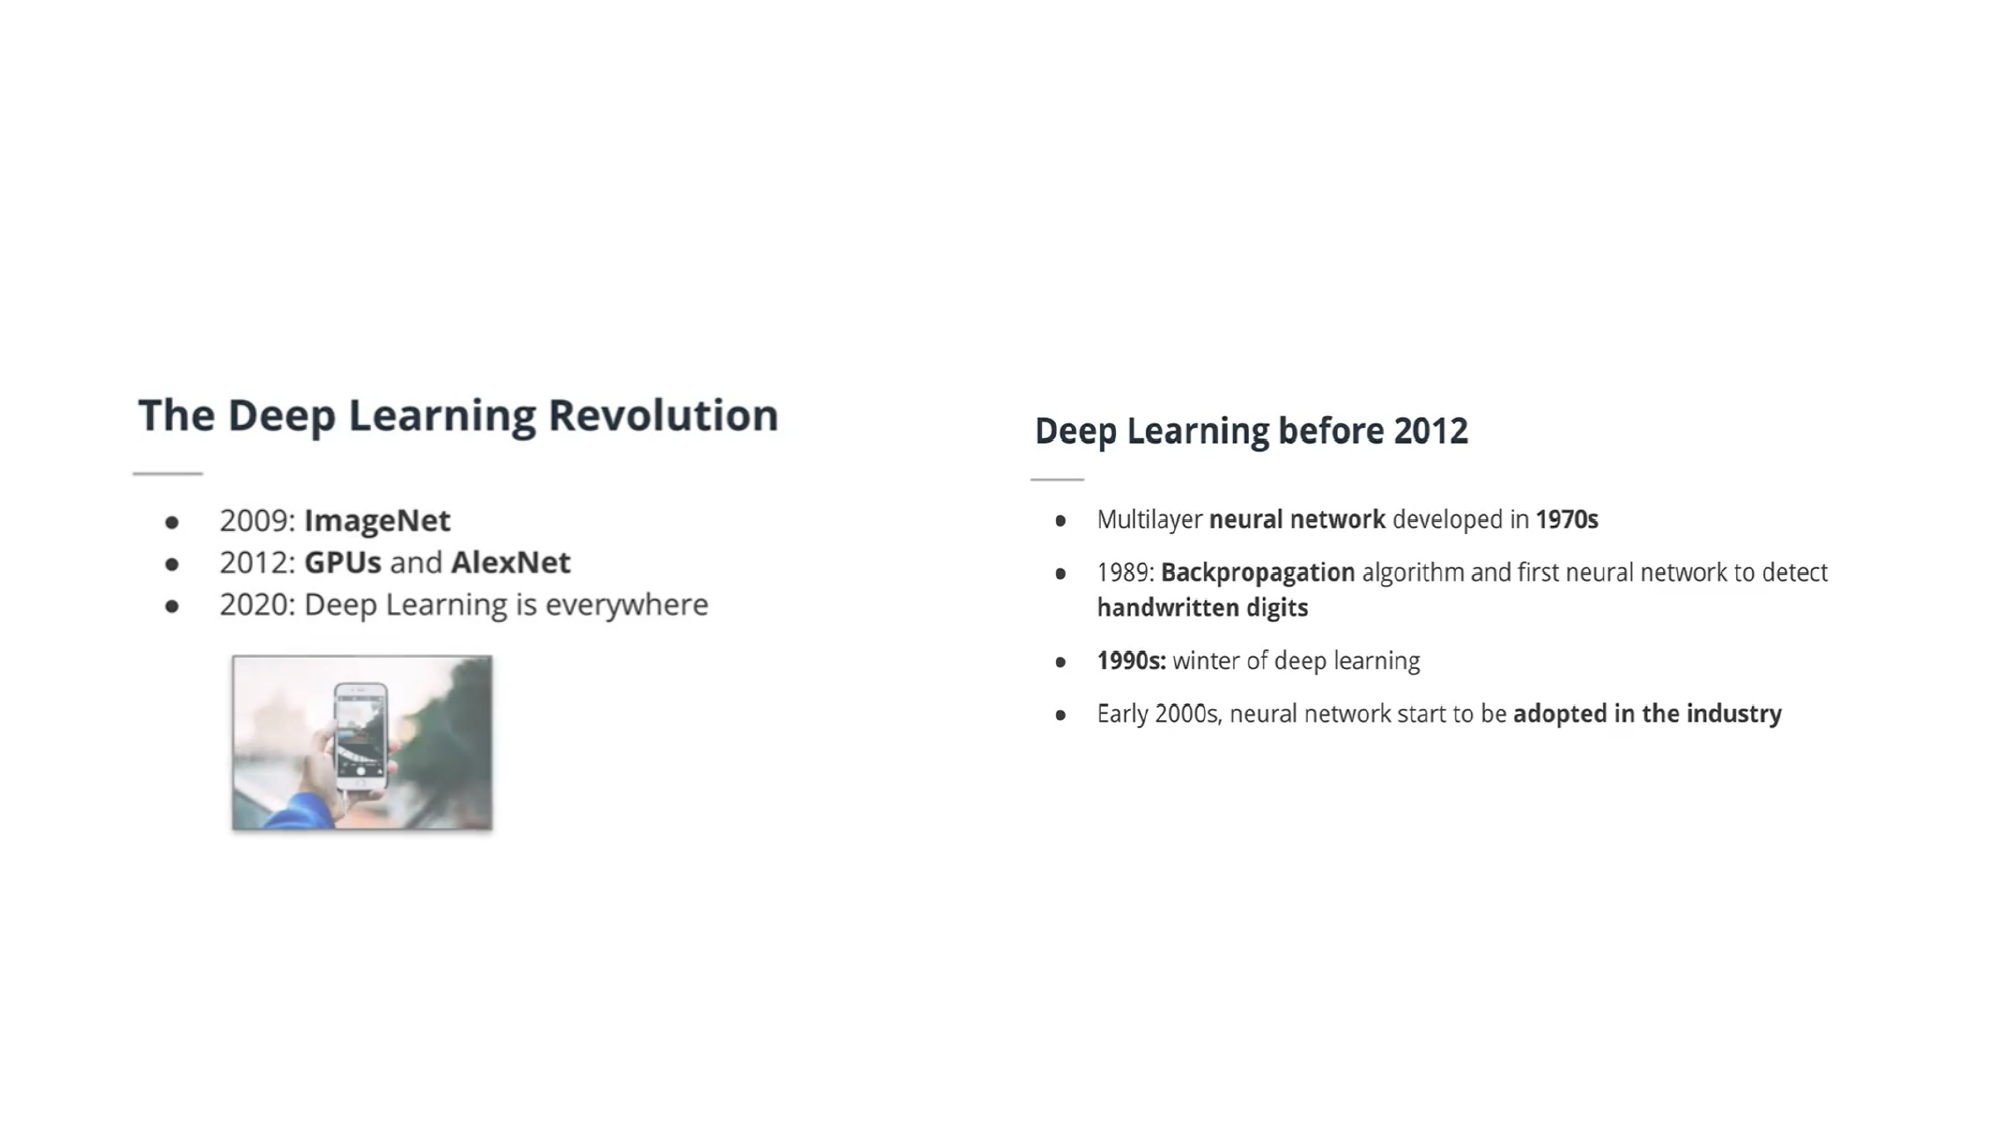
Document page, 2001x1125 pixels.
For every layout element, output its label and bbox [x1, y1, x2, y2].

picture [1012, 388, 1899, 785]
picture [125, 388, 959, 849]
